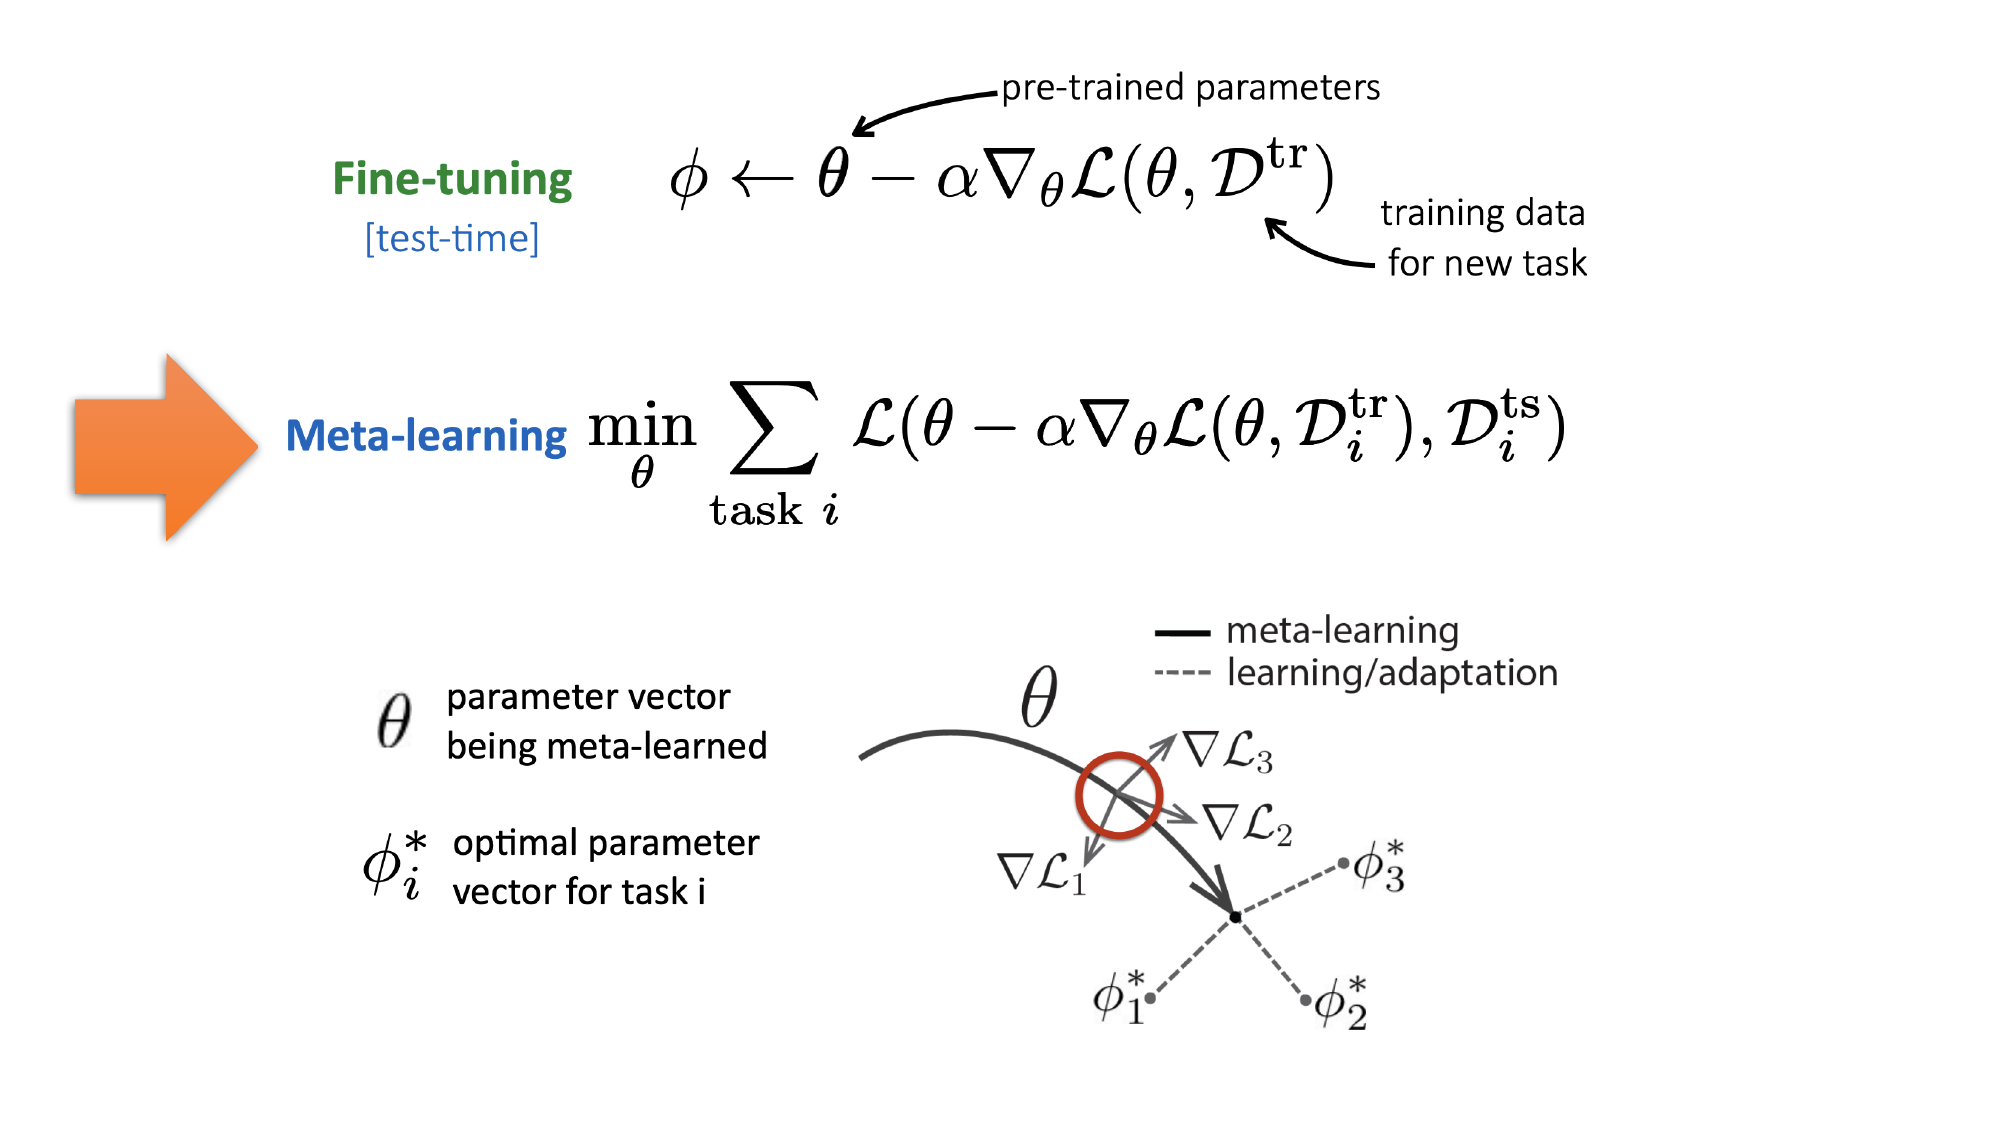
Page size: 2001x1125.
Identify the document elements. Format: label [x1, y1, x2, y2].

picture [308, 612, 1584, 1045]
text_box [74, 353, 259, 541]
picture [262, 331, 1599, 563]
picture [166, 41, 1627, 306]
